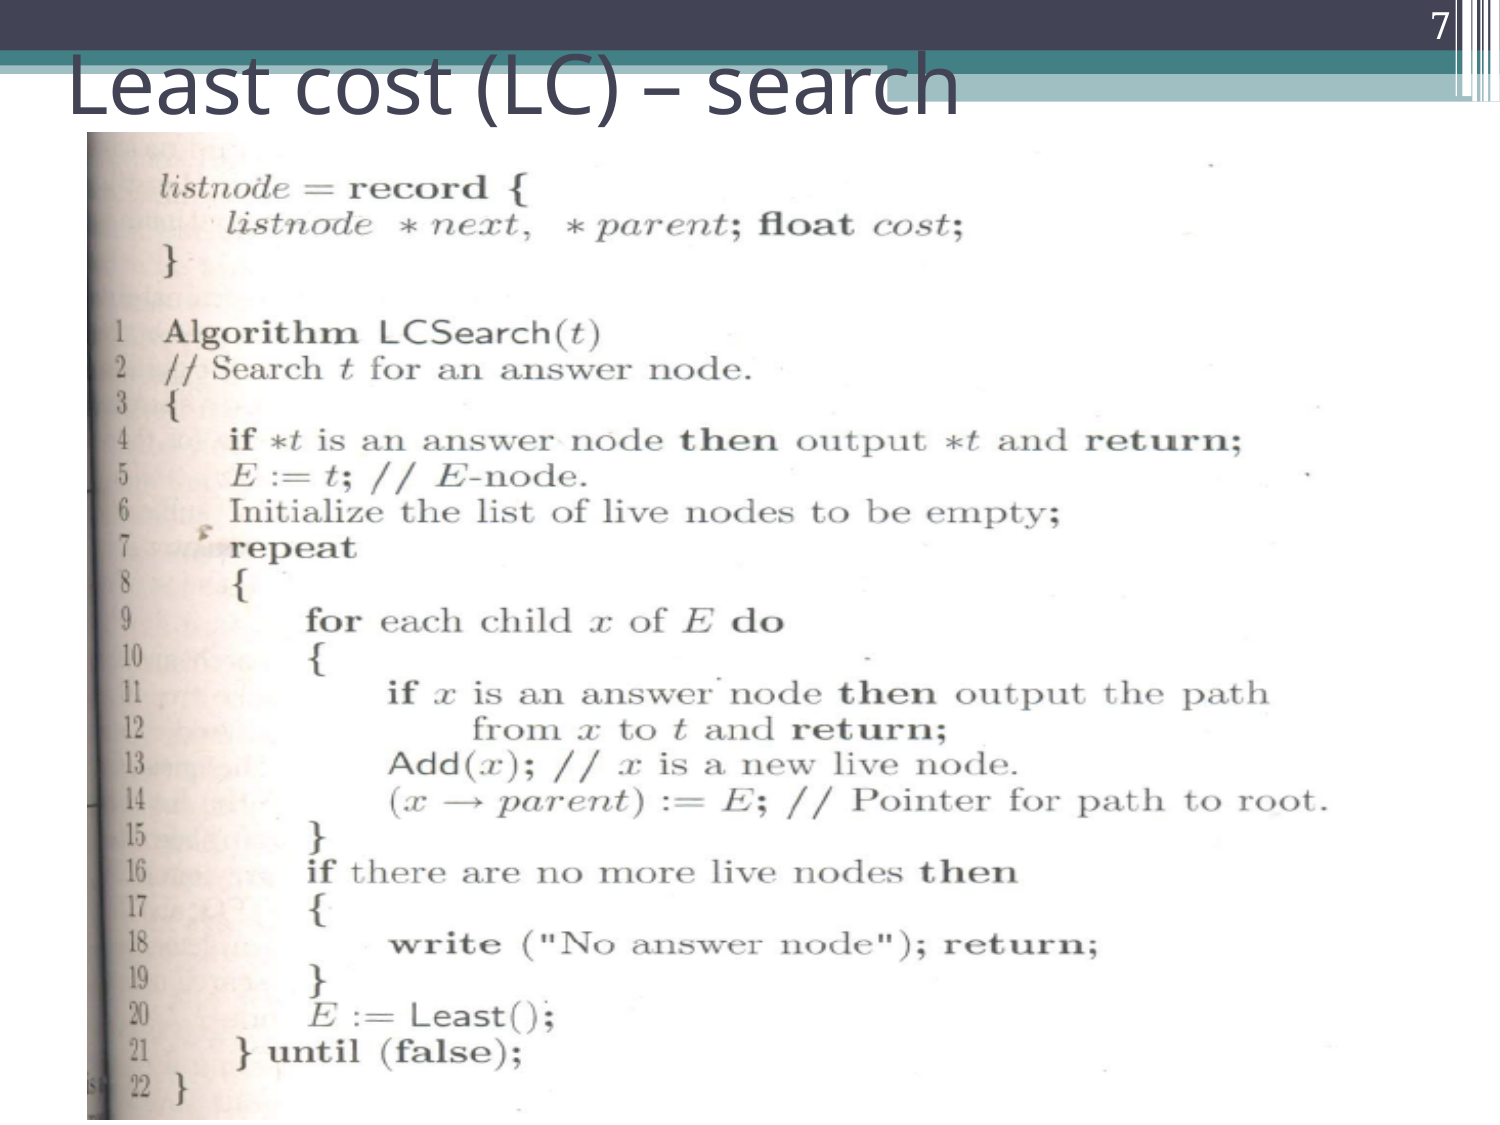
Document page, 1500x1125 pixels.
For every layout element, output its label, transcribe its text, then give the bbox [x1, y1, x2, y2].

text_box 7 [1340, 0, 1466, 61]
picture [87, 132, 1338, 1121]
text_box Least cost (LC) – search [49, 12, 1475, 150]
